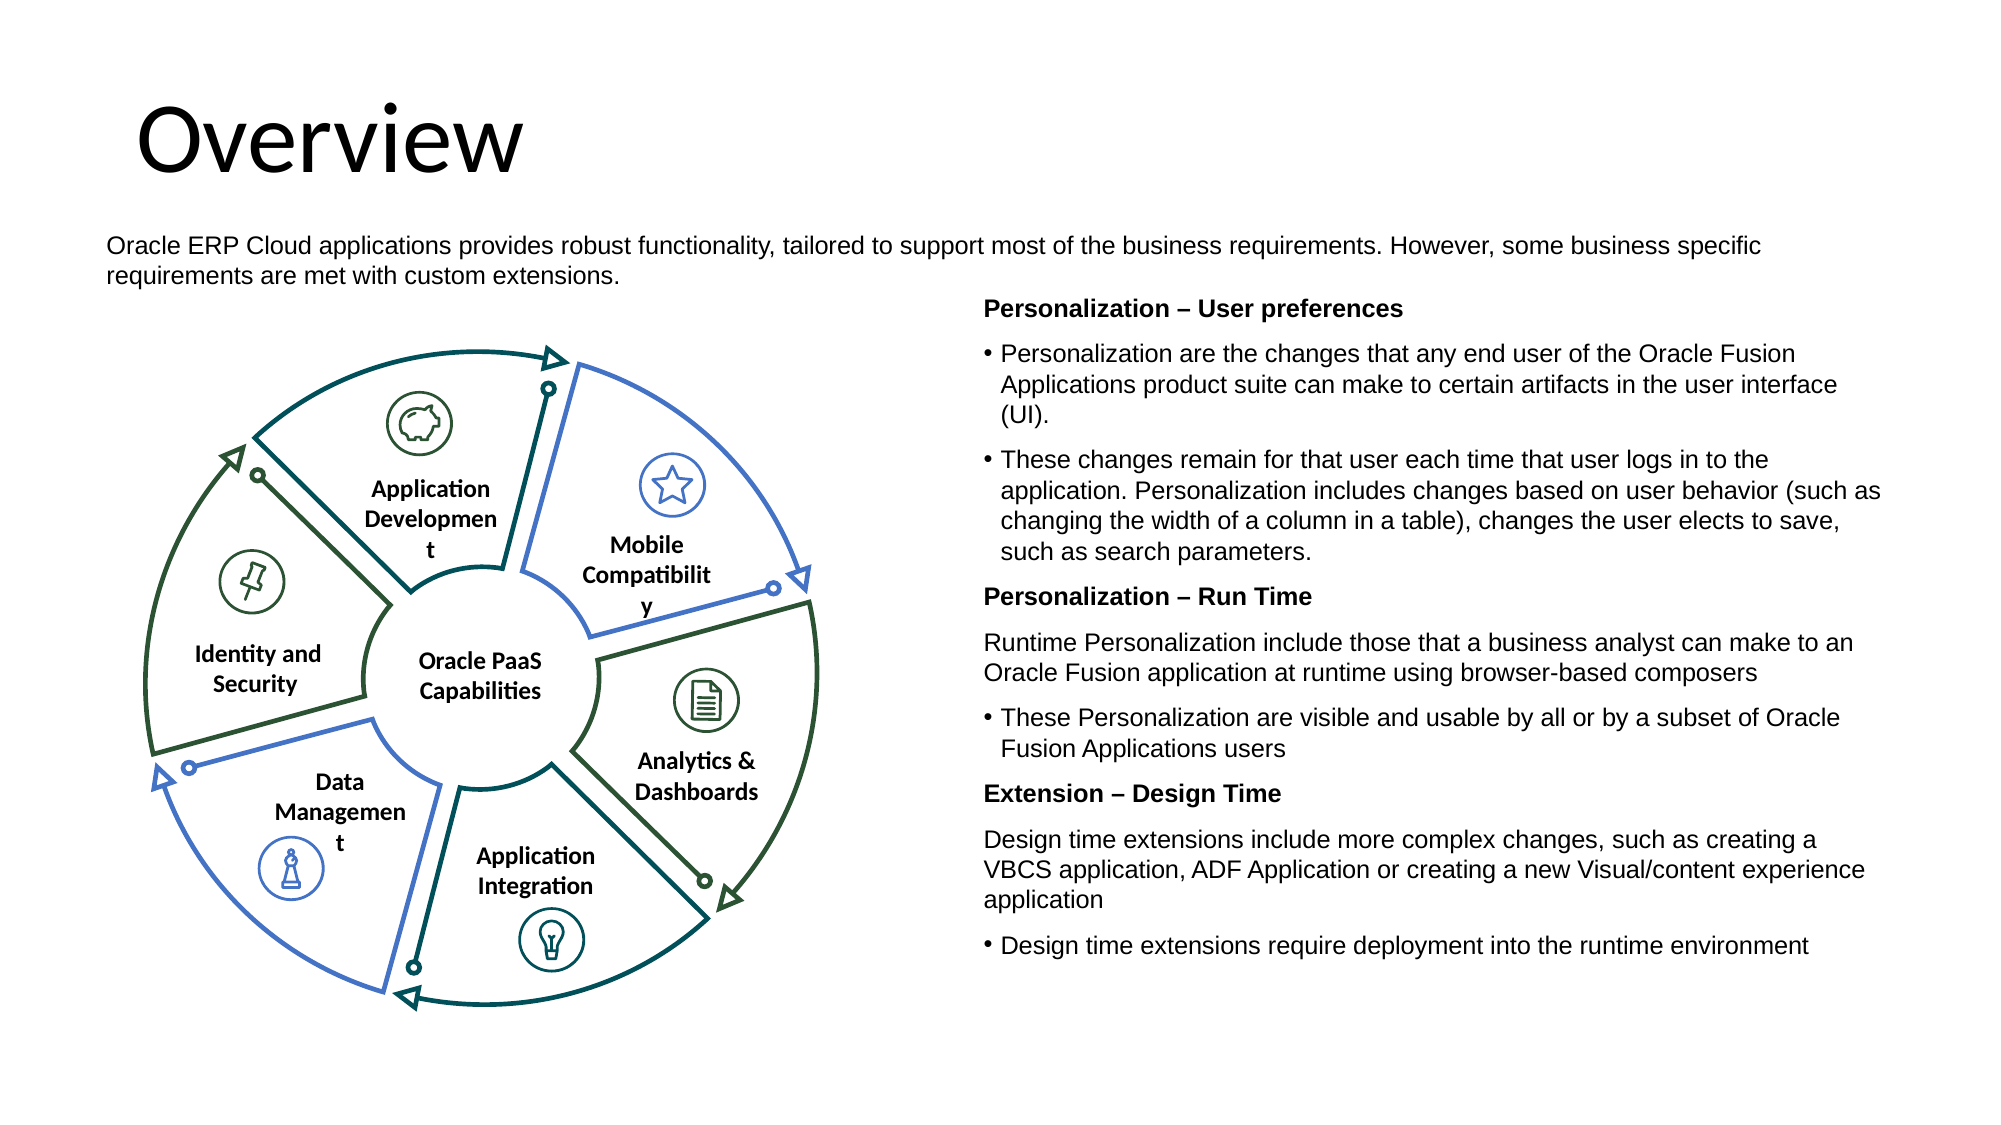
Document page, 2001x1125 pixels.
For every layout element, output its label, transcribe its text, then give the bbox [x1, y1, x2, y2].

text_box Overview [136, 71, 1759, 199]
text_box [91, 292, 871, 1065]
text_box Oracle ERP Cloud applications provides robust functionality, tailored to support most of the business requirements. However, some business specific requirements are met with custom extensions. [91, 221, 1884, 298]
text_box Personalization – User preferences Personalization are the changes that any end user of the Oracle Fusion Applications product suite can make to certain artifacts in the user interface (UI). These changes remain for that user each time that user logs in to the application. Personalization includes changes based on user behavior (such as changing the width of a column in a table), changes the user elects to save, such as search parameters. Personalization – Run Time Runtime Personalization include those that a business analyst can make to an Oracle Fusion application at runtime using browser-based composers These Personalization are visible and usable by all or by a subset of Oracle Fusion Applications users Extension – Design Time Design time extensions include more complex changes, such as creating a VBCS application, ADF Application or creating a new Visual/content experience application Design time extensions require deployment into the runtime environment [983, 292, 1884, 960]
